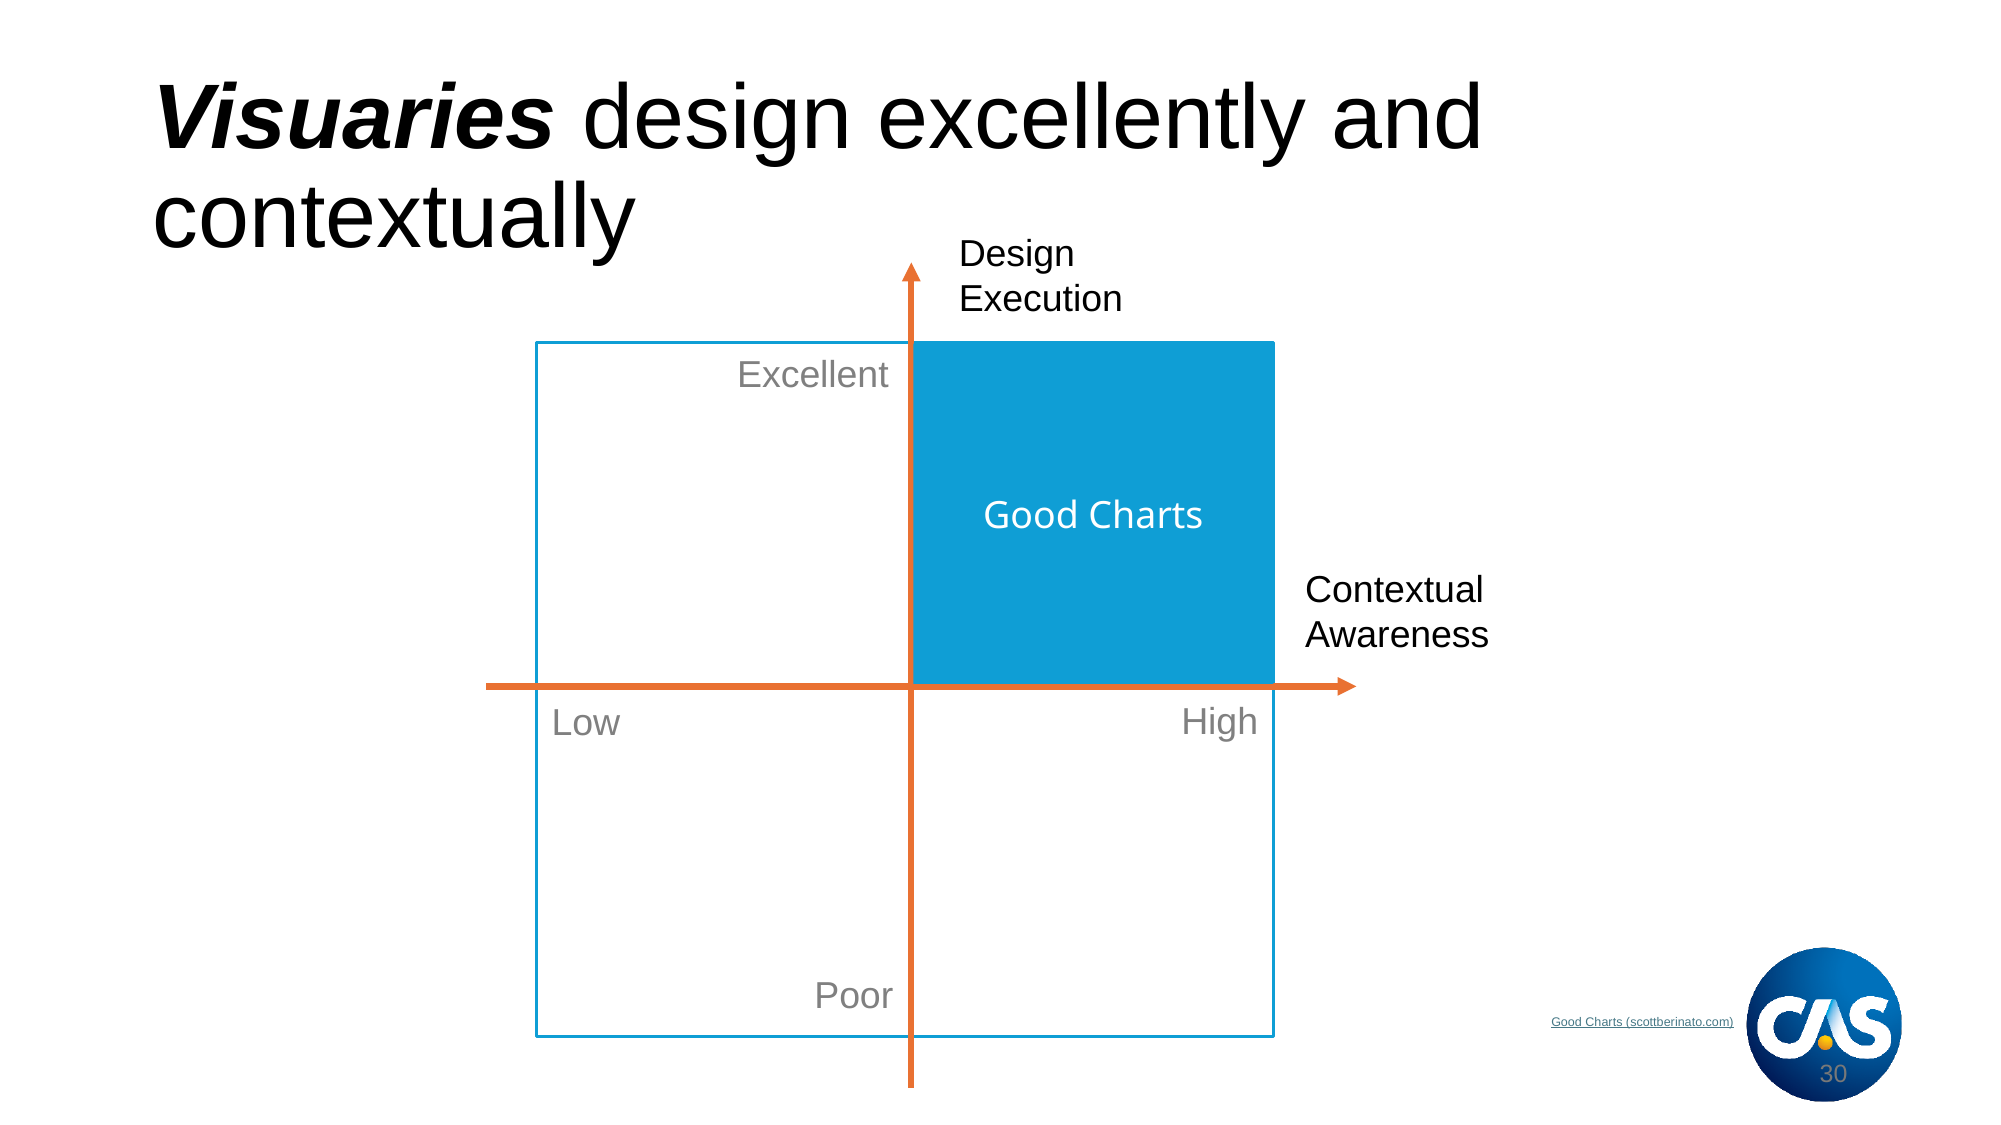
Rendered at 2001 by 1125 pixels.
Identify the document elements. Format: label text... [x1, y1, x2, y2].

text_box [485, 221, 1515, 1088]
title Visuaries design excellently and contextually [137, 59, 1863, 278]
text_box Good Charts (scottberinato.com) [1536, 1006, 1760, 1036]
picture [1742, 943, 1906, 1106]
slide_number 30 [1412, 1042, 1863, 1103]
